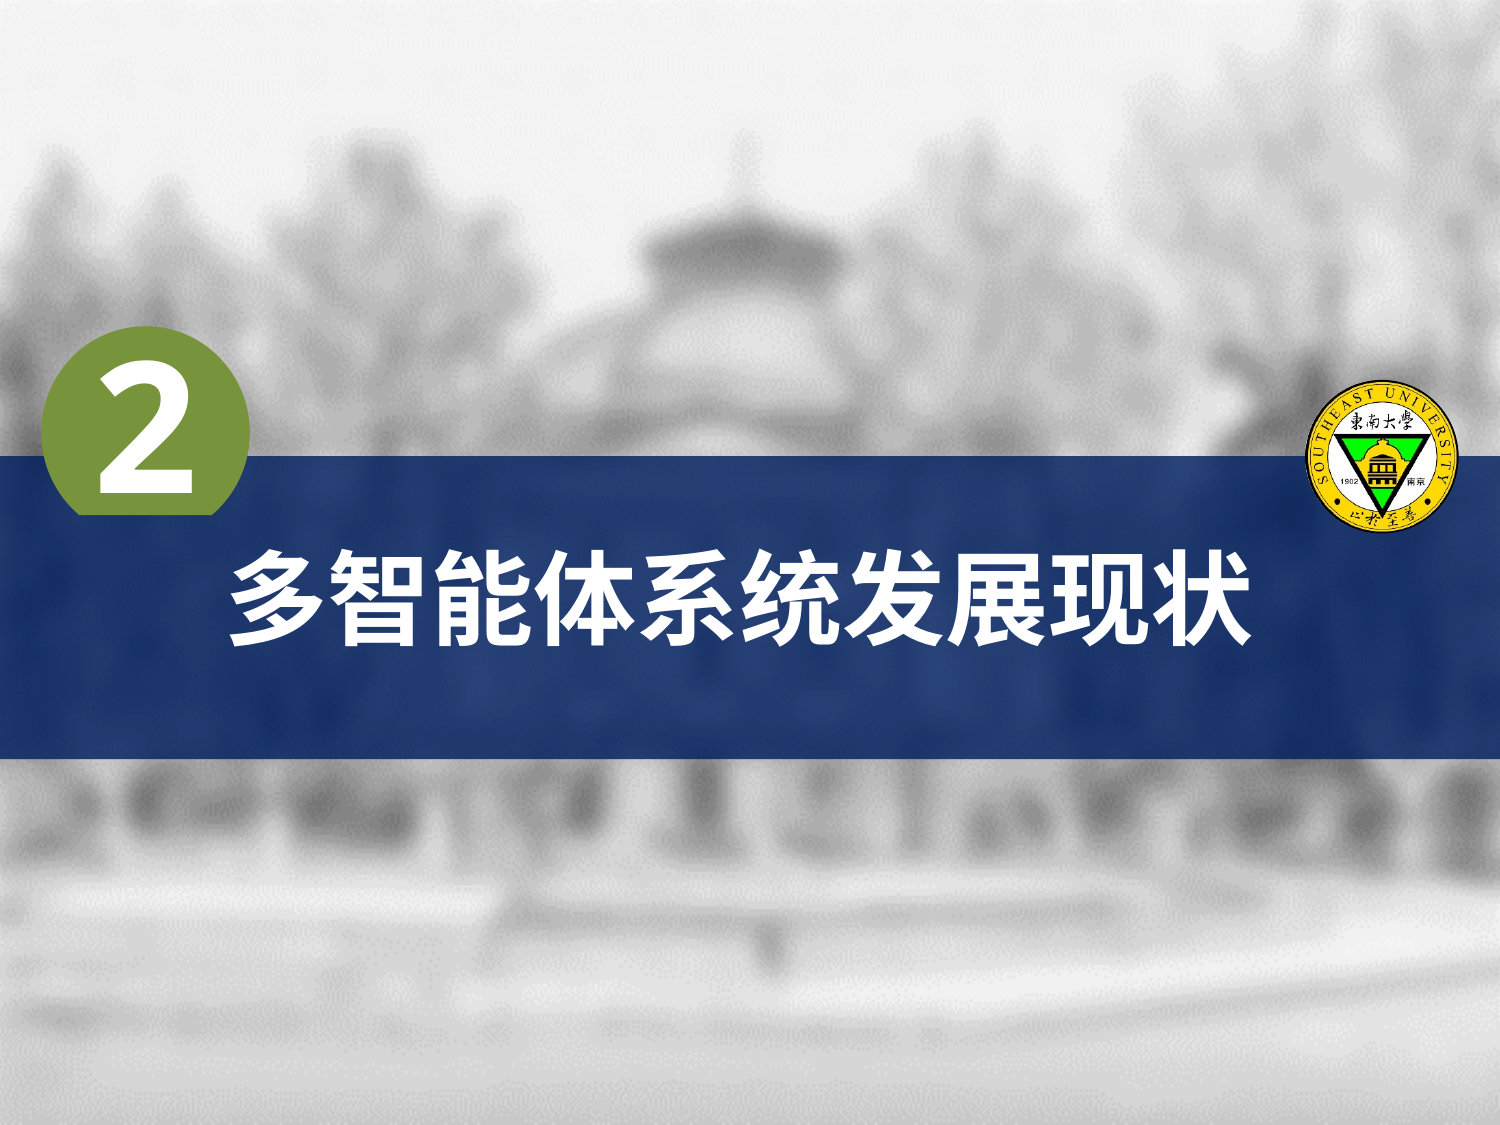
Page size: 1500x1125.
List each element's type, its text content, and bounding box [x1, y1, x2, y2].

text_box 2 [39, 324, 252, 518]
text_box 多智能体系统发展现状 [112, 527, 1367, 666]
picture [1304, 379, 1459, 534]
text_box [0, 454, 1500, 761]
